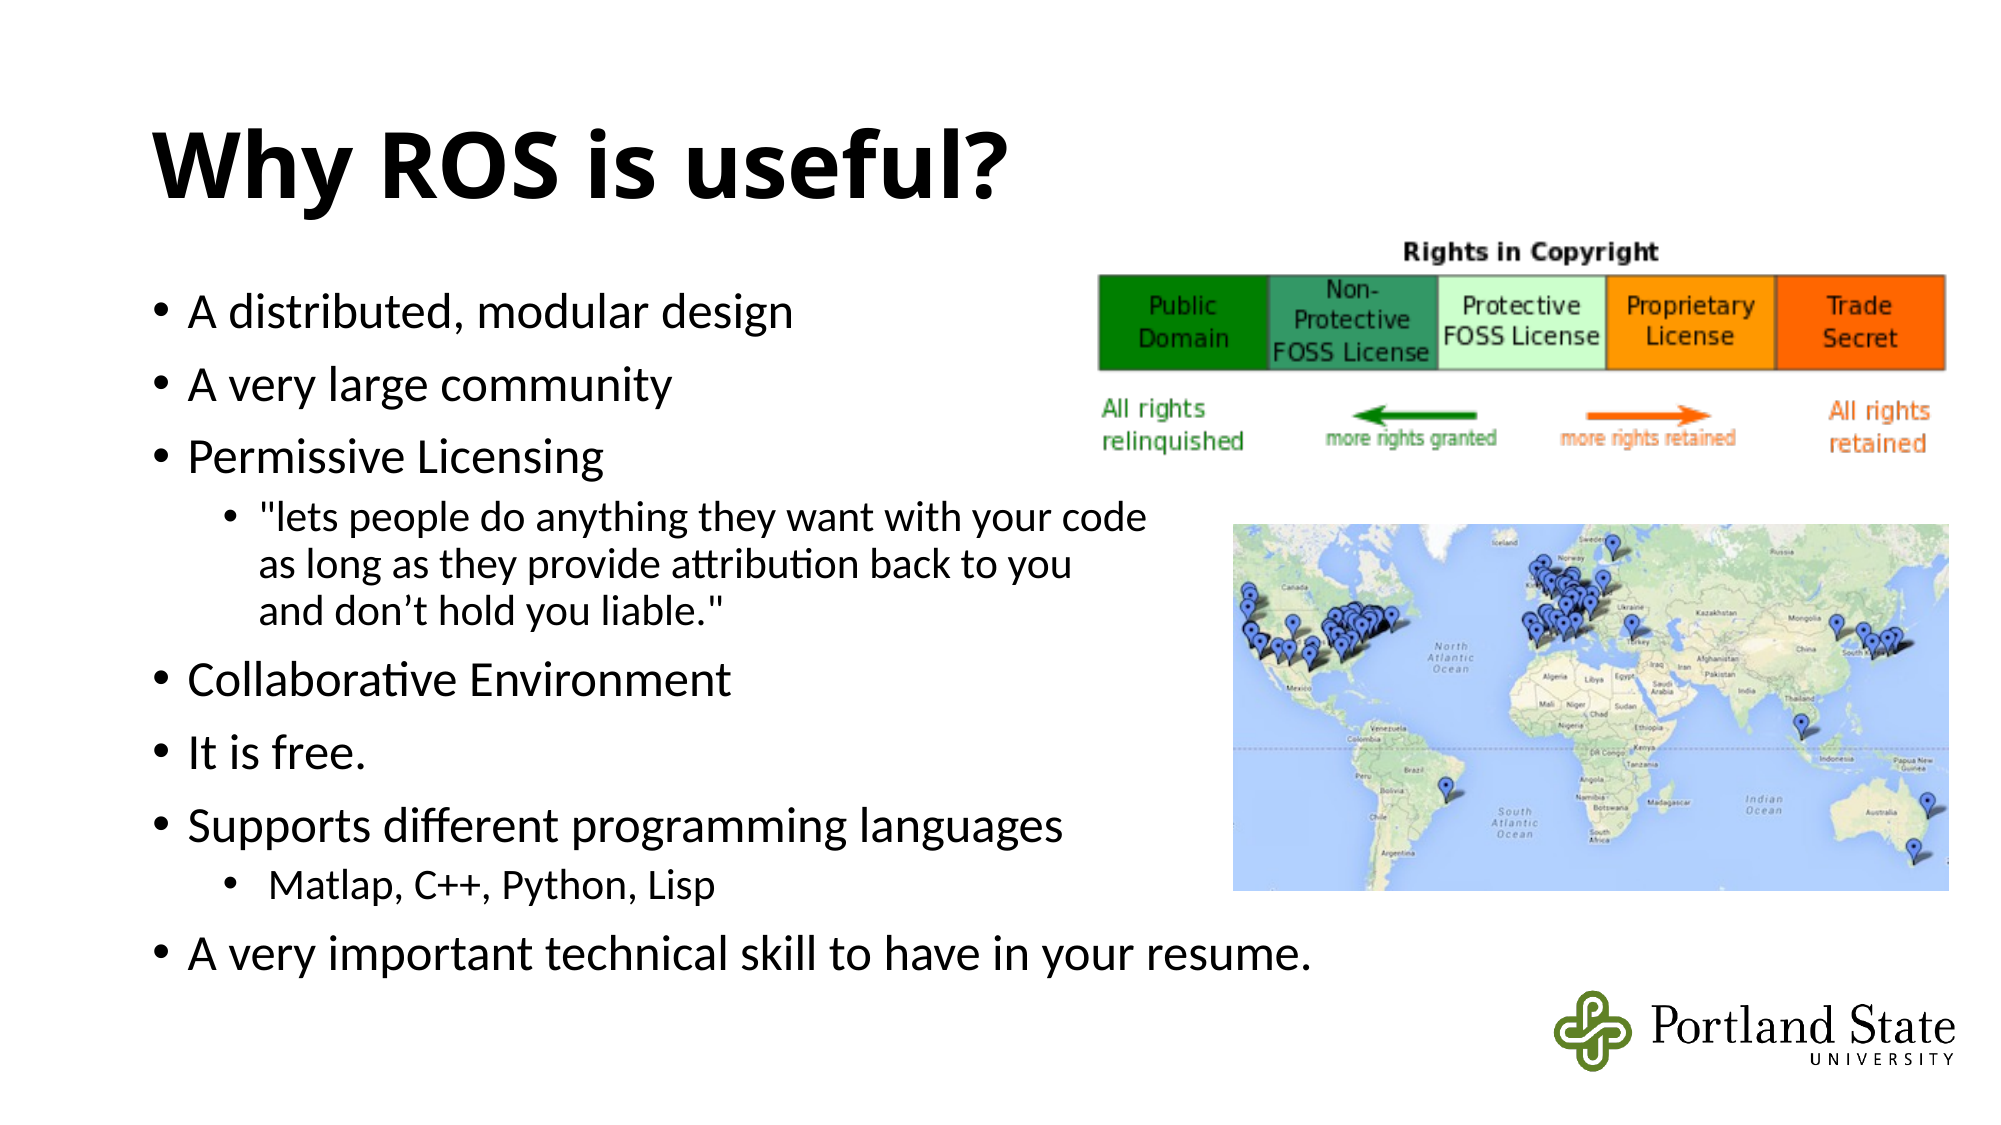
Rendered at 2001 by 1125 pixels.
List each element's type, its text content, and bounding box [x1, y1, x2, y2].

picture [1233, 524, 1949, 891]
picture [1538, 972, 1970, 1089]
title Why ROS is useful? [137, 59, 1863, 277]
list A distributed, modular design A very large community Permissive Licensing "lets people do anything they want with your code as long as they provide attribution back to you and don’t hold you liable." Collaborative Environment It is free. Supports different programming languages Matlap, C++, Python, Lisp A very important technical skill to have in your resume. [137, 277, 1863, 992]
picture [1096, 238, 1949, 460]
